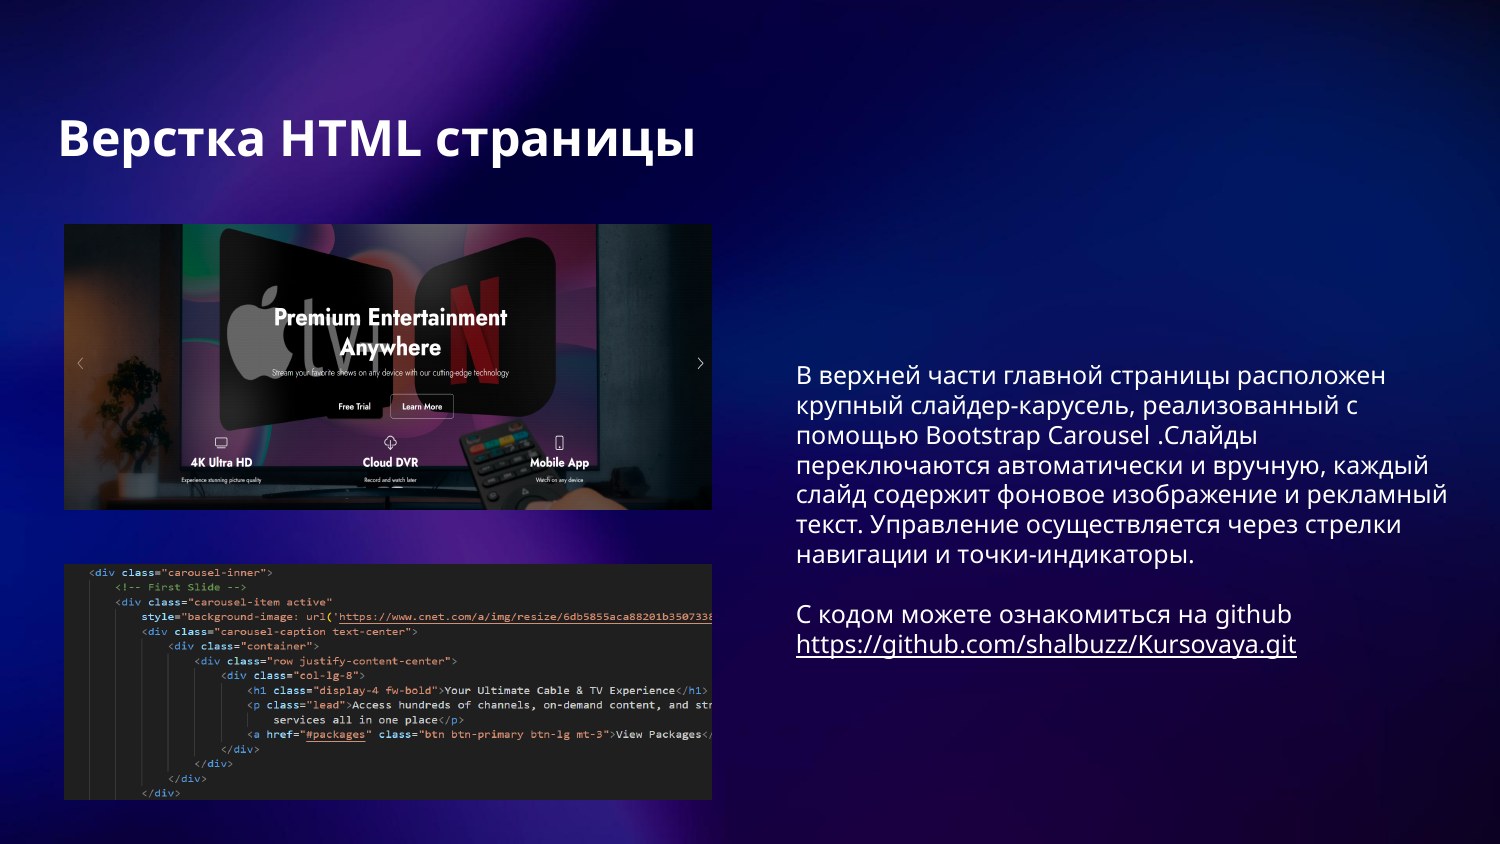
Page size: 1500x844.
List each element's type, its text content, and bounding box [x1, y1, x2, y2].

title Верстка HTML страницы [42, 87, 1293, 182]
subtitle В верхней части главной страницы расположен крупный слайдер-карусель, реализованный с помощью Bootstrap Carousel .Слайды переключаются автоматически и вручную, каждый слайд содержит фоновое изображение и рекламный текст. Управление осуществляется через стрелки навигации и точки-индикаторы. С кодом можете ознакомиться на github https://github.com/shalbuzz/Kursovaya.git [755, 344, 1475, 735]
picture [0, 0, 1500, 844]
